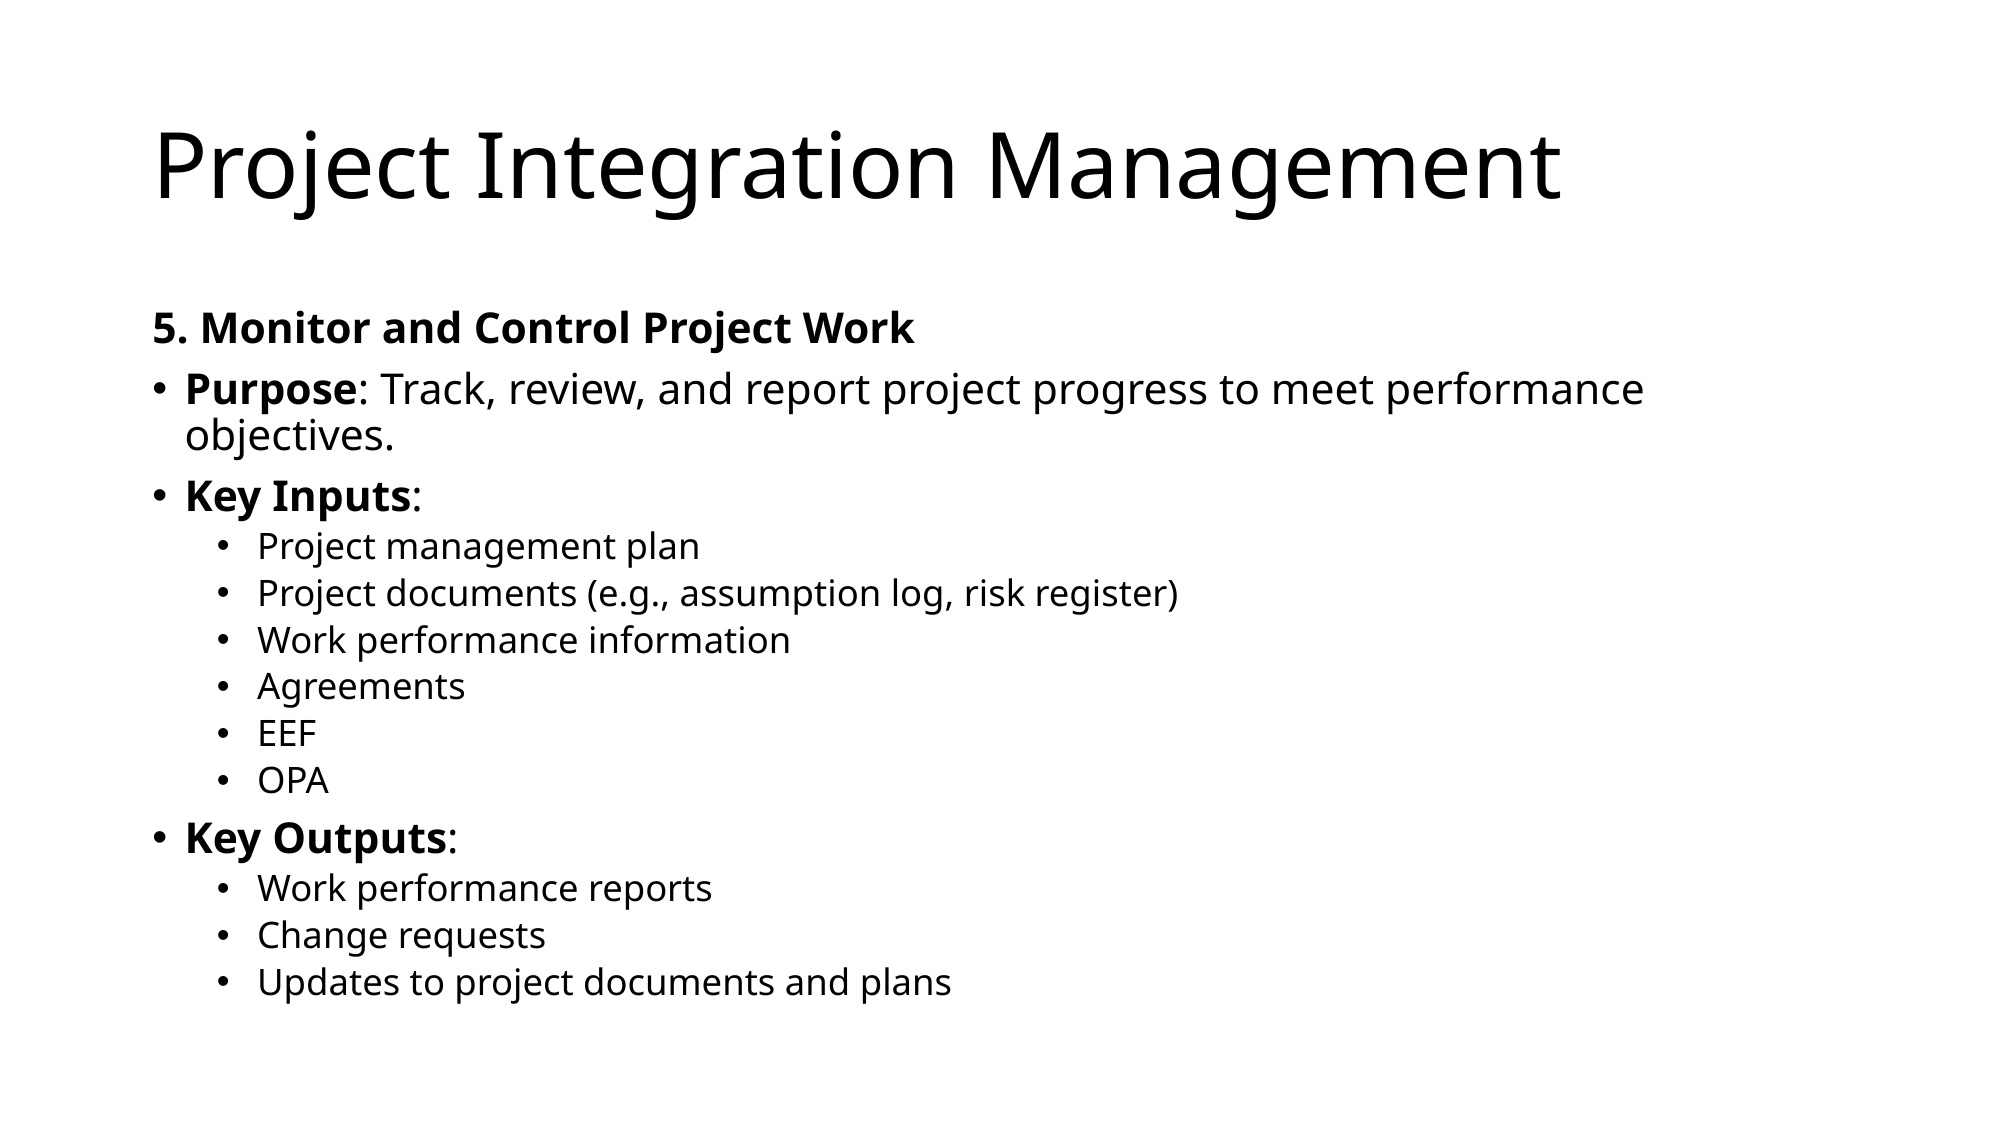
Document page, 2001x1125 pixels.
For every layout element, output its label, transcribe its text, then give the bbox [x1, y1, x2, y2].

title Project Integration Management [137, 59, 1863, 278]
list 5. Monitor and Control Project Work Purpose: Track, review, and report project progress to meet performance objectives. Key Inputs: Project management plan Project documents (e.g., assumption log, risk register) Work performance information Agreements EEF OPA Key Outputs: Work performance reports Change requests Updates to project documents and plans [137, 299, 1863, 1014]
